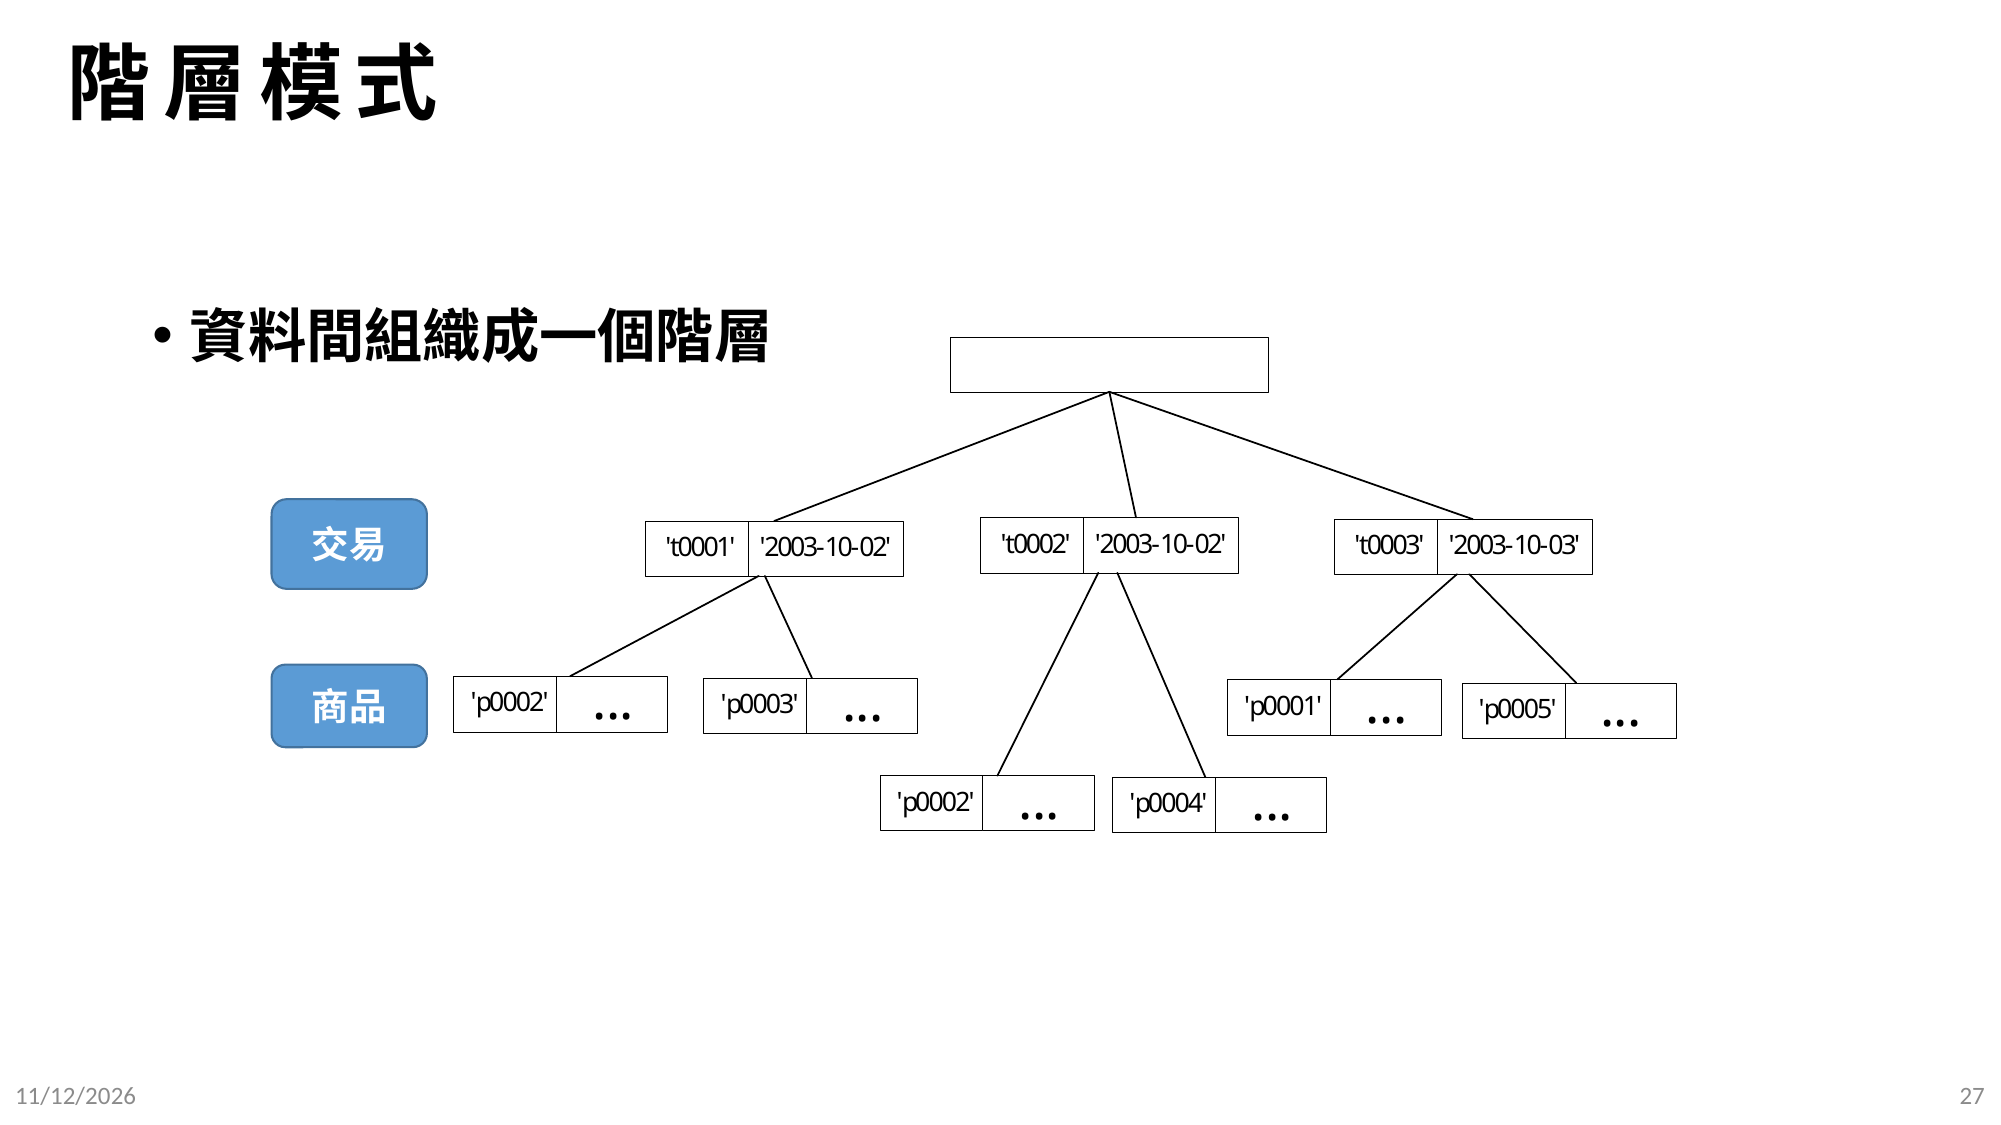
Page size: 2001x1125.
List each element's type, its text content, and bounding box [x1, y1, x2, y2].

text_box 商品 [270, 663, 428, 749]
slide_number 27 [1550, 1065, 2000, 1125]
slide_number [0, 1065, 450, 1125]
title 階層模式 [52, 12, 1939, 162]
text_box 交易 [270, 498, 428, 590]
list 資料間組織成一個階層 [137, 299, 1863, 1014]
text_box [450, 333, 1680, 839]
